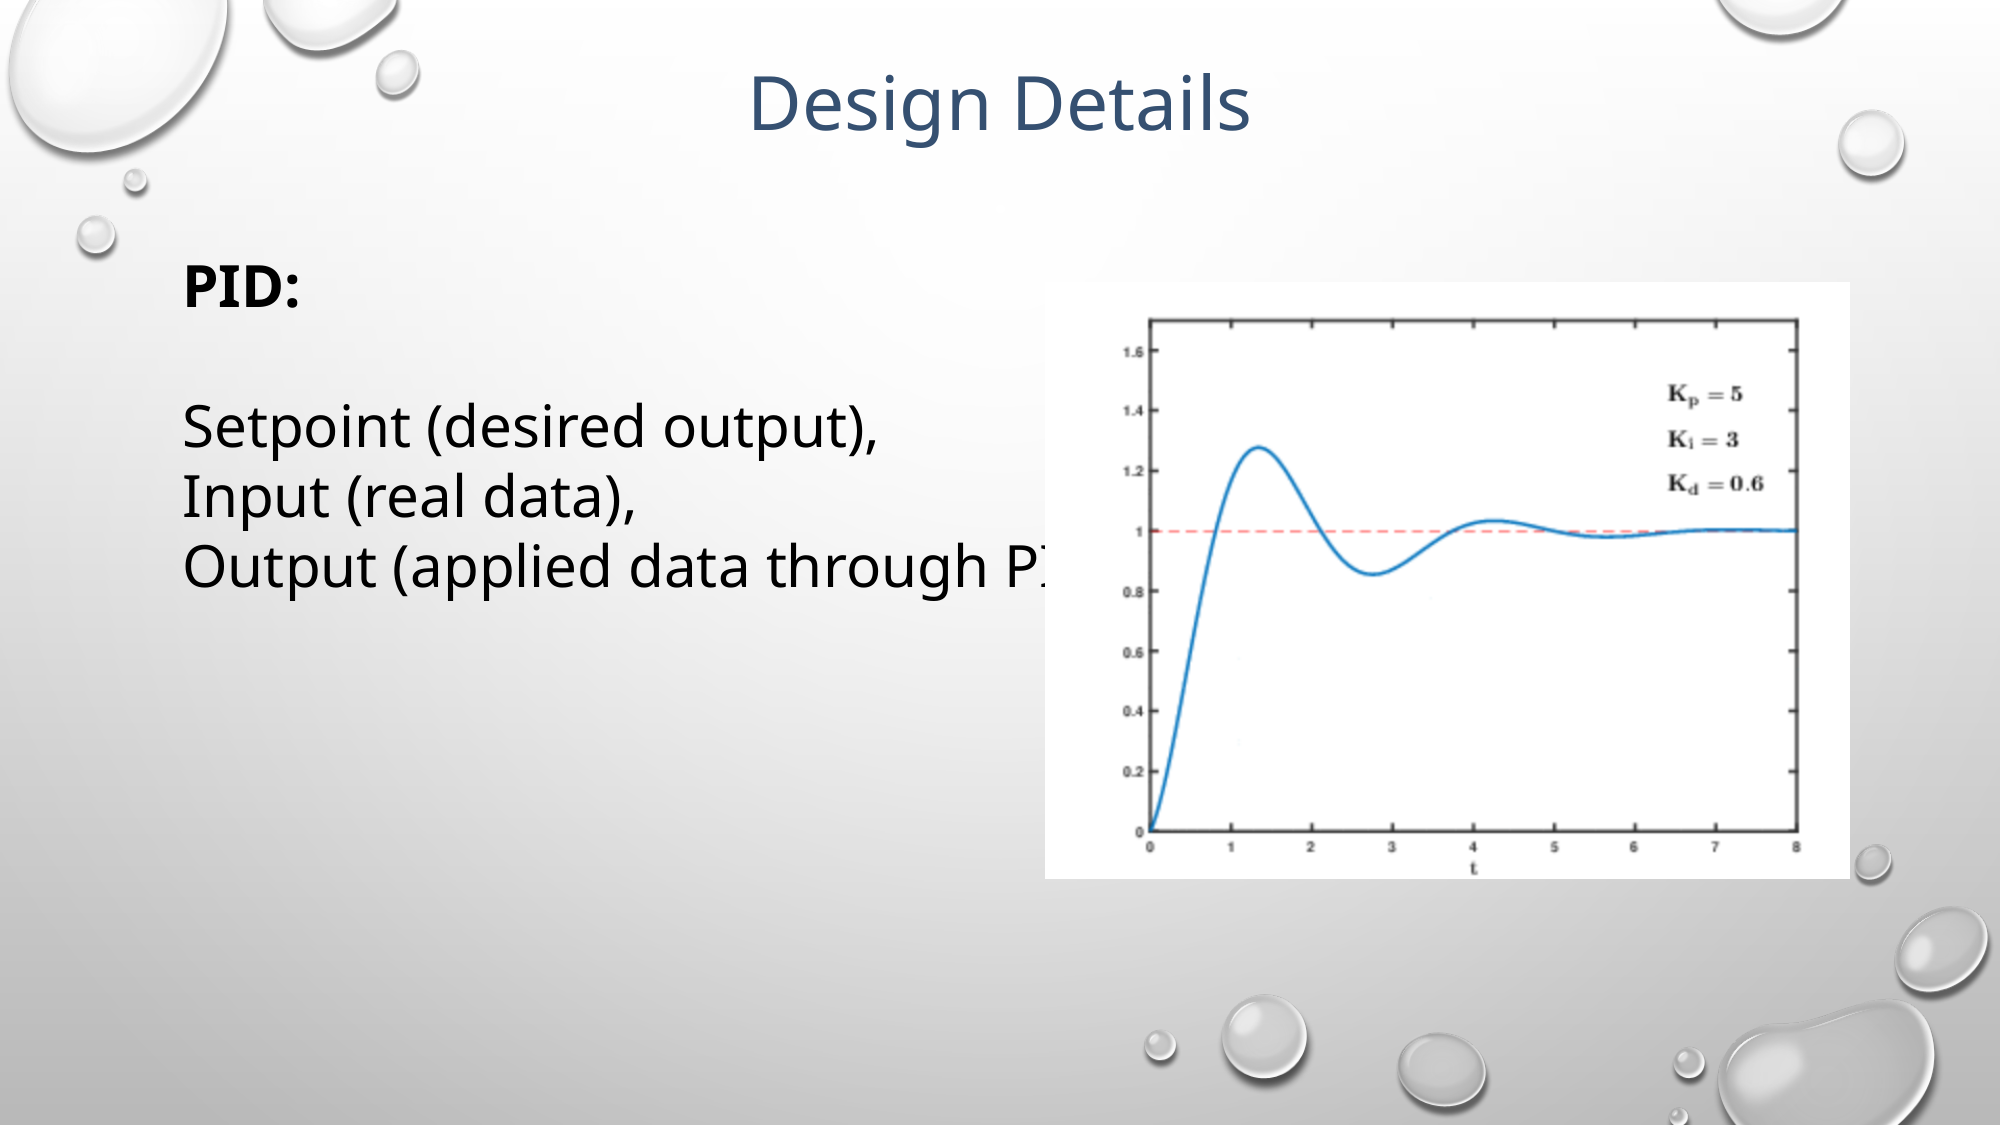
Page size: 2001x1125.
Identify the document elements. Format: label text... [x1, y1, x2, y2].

title Design Details [149, 34, 1851, 179]
picture [0, 0, 2000, 1125]
text_box PID: Setpoint (desired output), Input (real data), Output (applied data through PID) [174, 241, 1825, 607]
